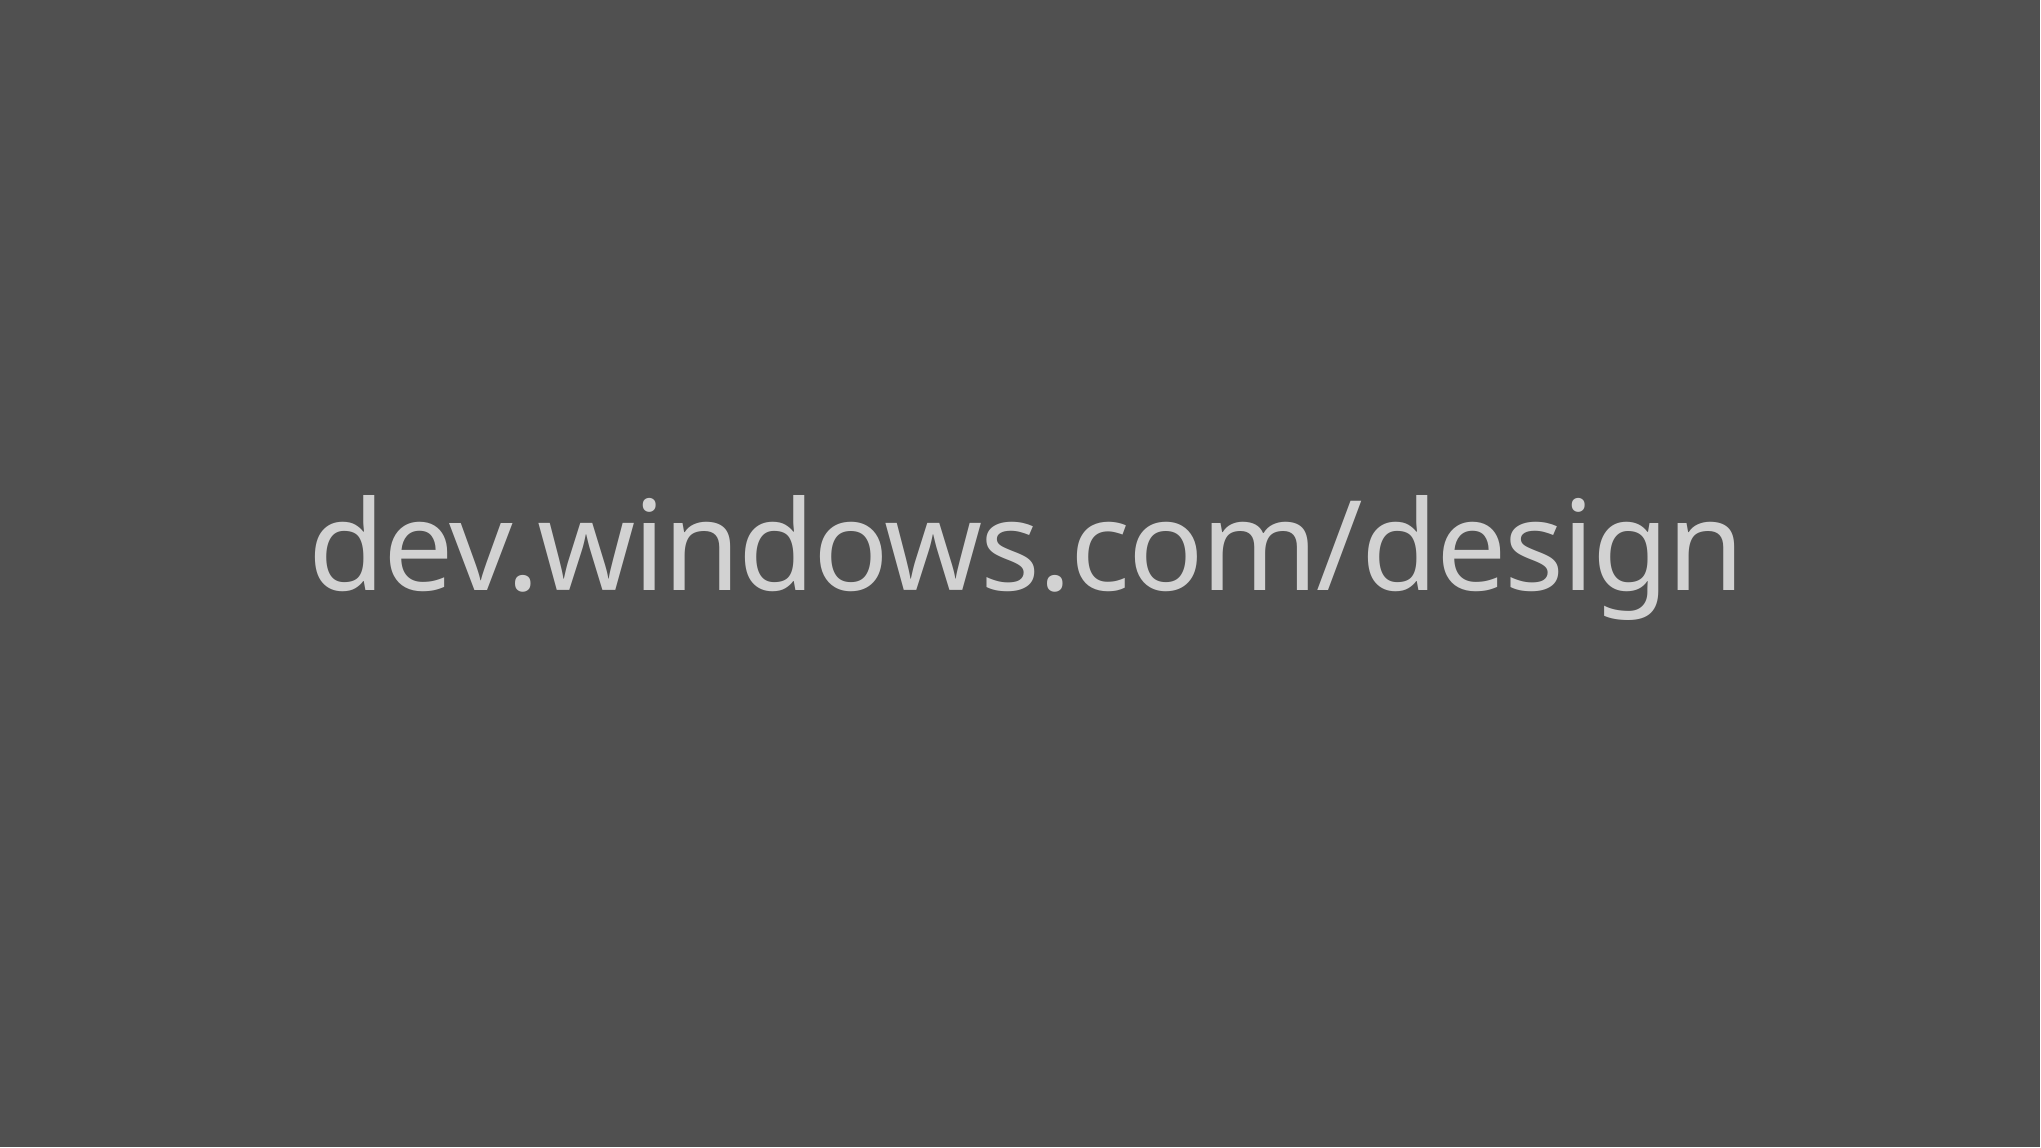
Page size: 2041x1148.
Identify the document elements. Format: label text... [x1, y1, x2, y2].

title dev.windows.com/design [51, 467, 2002, 618]
